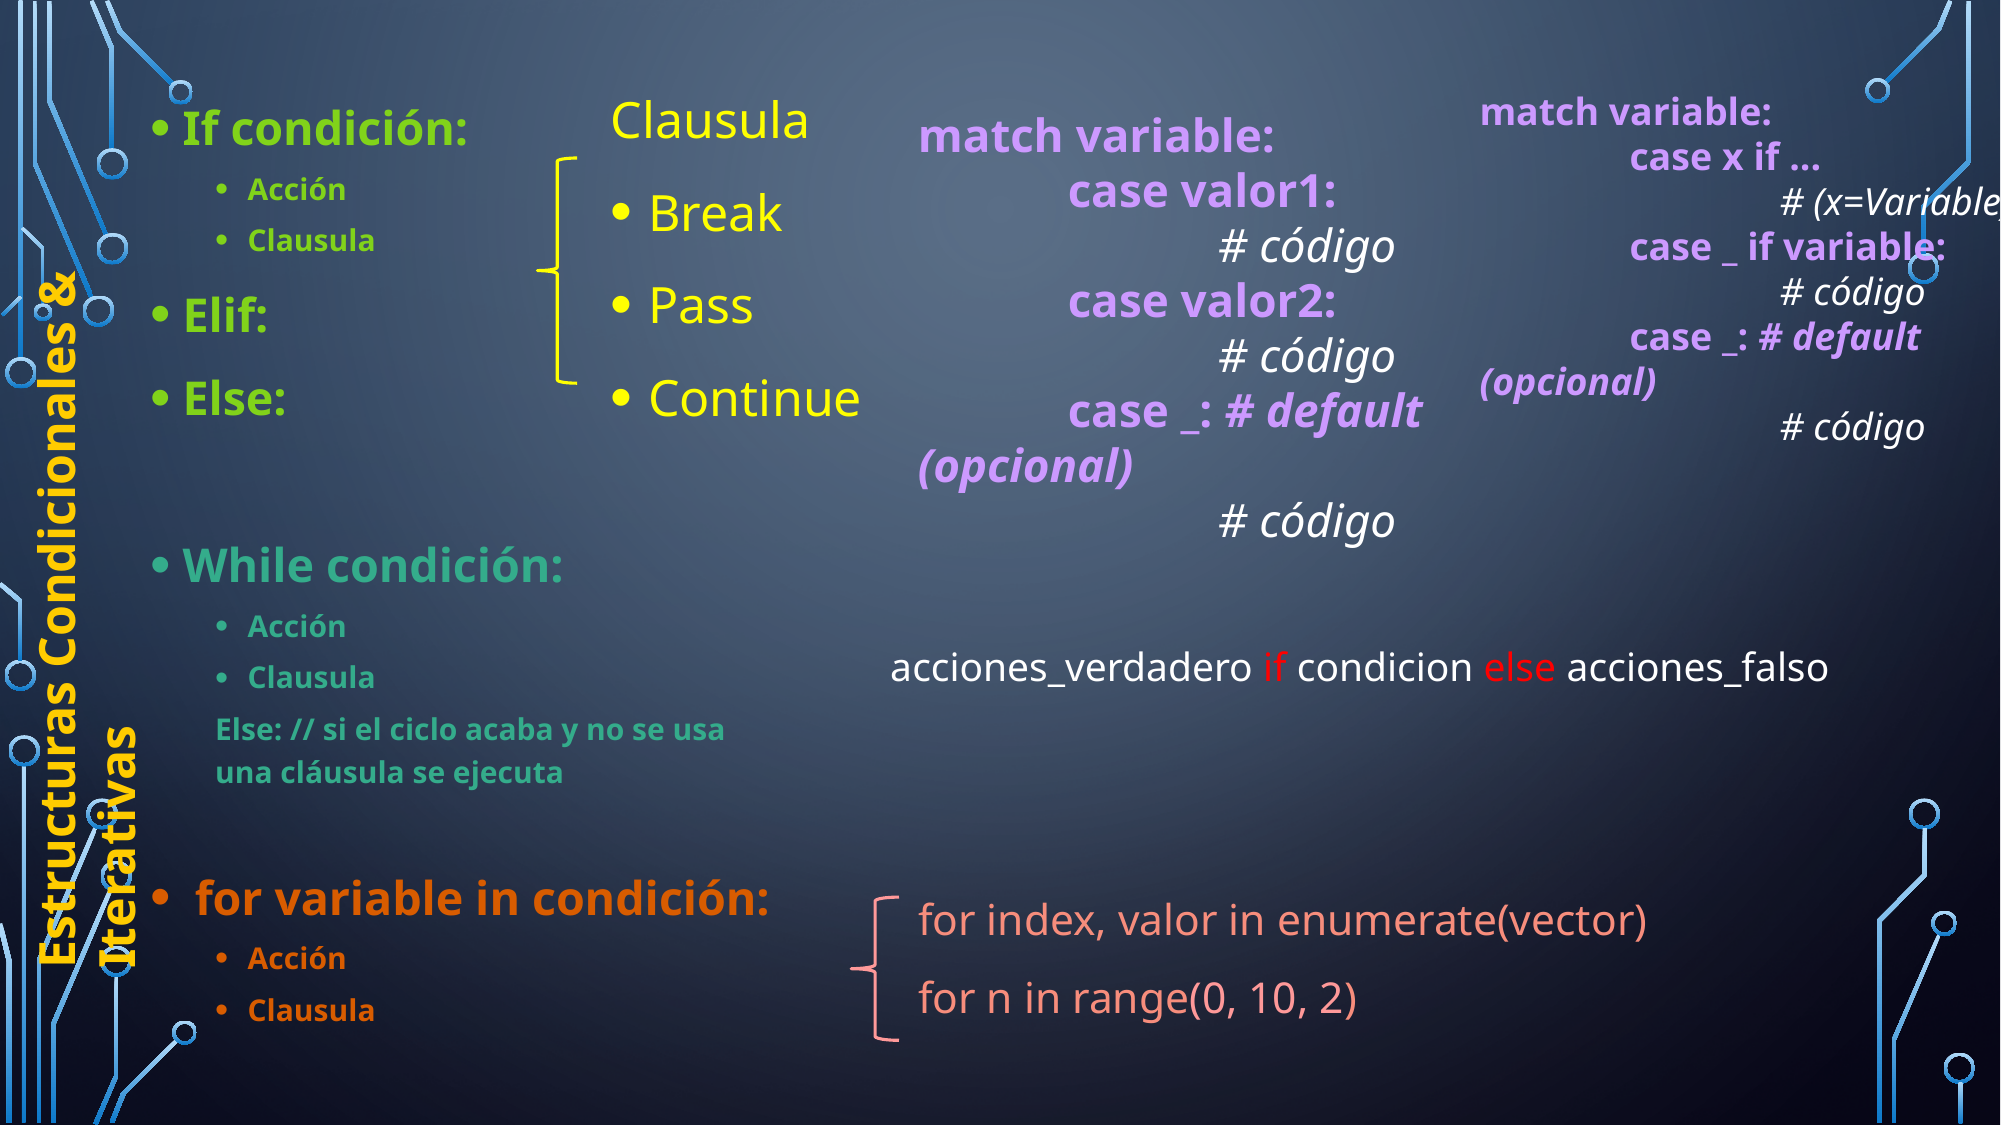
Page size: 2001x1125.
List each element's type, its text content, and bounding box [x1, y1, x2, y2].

text_box [536, 157, 578, 384]
text_box for index, valor in enumerate(vector) for n in range(0, 10, 2) [903, 874, 1675, 1063]
text_box acciones_verdadero if condicion else acciones_falso [875, 626, 1907, 731]
text_box Clausula Break Pass Continue [595, 68, 942, 449]
list If condición: Acción Clausula Elif: Else: While condición: Acción Clausula Else: // si el ciclo acaba y no se usa una cláusula se ejecuta for variable in condición: Acción Clausula [135, 80, 793, 1097]
text_box Estructuras Condicionales & Iterativas [17, 22, 153, 984]
text_box [850, 896, 900, 1042]
text_box match variable: case x if ... # (x=Variable) case _ if variable: # código case _: # default (opcional) # código [1464, 80, 2000, 456]
text_box match variable: case valor1: # código case valor2: # código case _: # default (opcional) # código [903, 99, 1561, 554]
